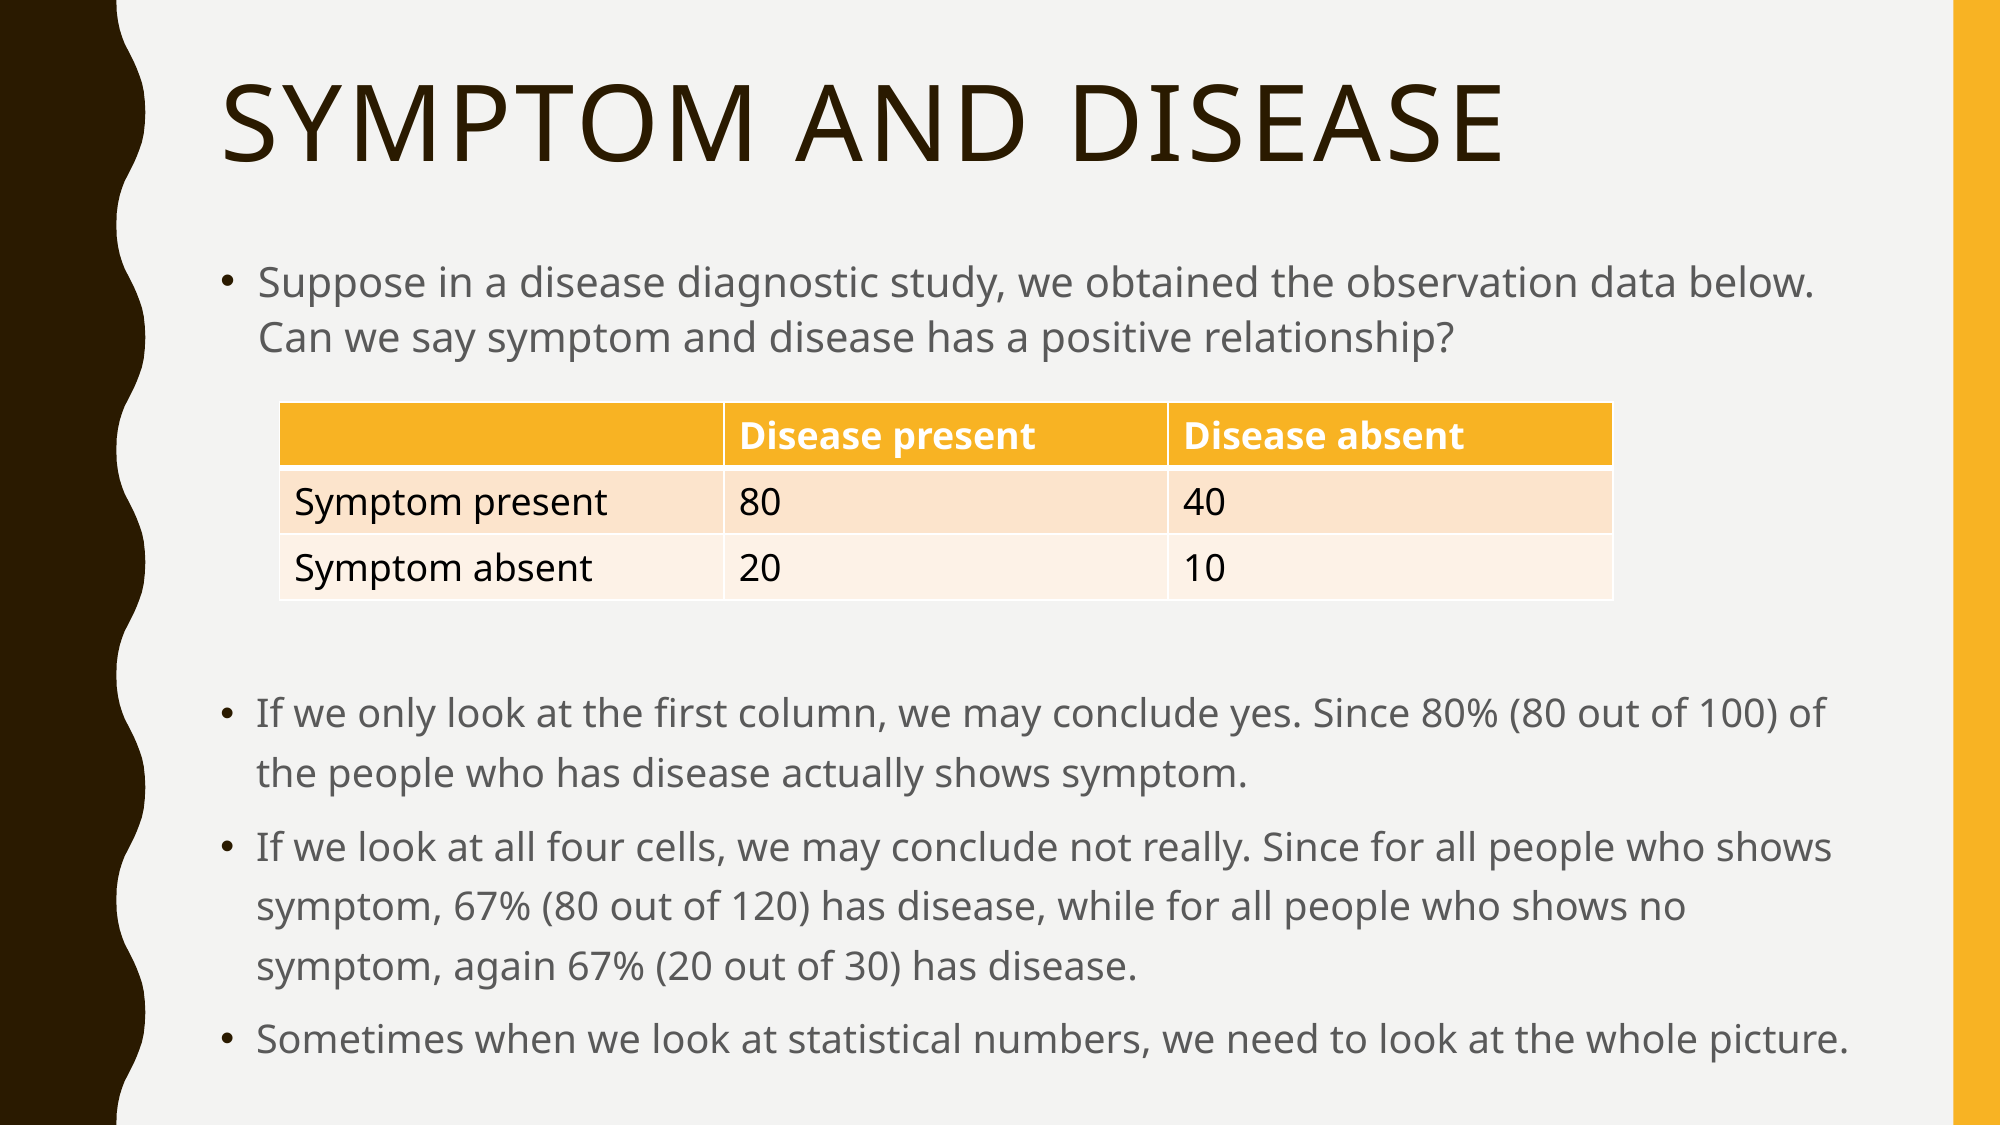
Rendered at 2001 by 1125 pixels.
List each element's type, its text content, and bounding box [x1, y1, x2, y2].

table_cell Symptom present [280, 471, 723, 533]
table_cell 20 [725, 535, 1167, 599]
title Symptom and disease [205, 62, 1875, 243]
table_cell 10 [1169, 535, 1612, 599]
table_cell Symptom absent [280, 535, 723, 599]
table_header [280, 403, 723, 465]
table_header Disease present [725, 403, 1167, 465]
list Suppose in a disease diagnostic study, we obtained the observation data below. Can we say symptom and disease has a positive relationship? [205, 243, 1875, 372]
table_cell 40 [1169, 471, 1612, 533]
text_box If we only look at the first column, we may conclude yes. Since 80% (80 out of 100) of the people who has disease actually shows symptom. If we look at all four cells, we may conclude not really. Since for all people who shows symptom, 67% (80 out of 120) has disease, while for all people who shows no symptom, again 67% (20 out of 30) has disease. Sometimes when we look at statistical numbers, we need to look at the whole picture. [205, 672, 1875, 1095]
table_header Disease absent [1169, 403, 1612, 465]
table_cell 80 [725, 471, 1167, 533]
